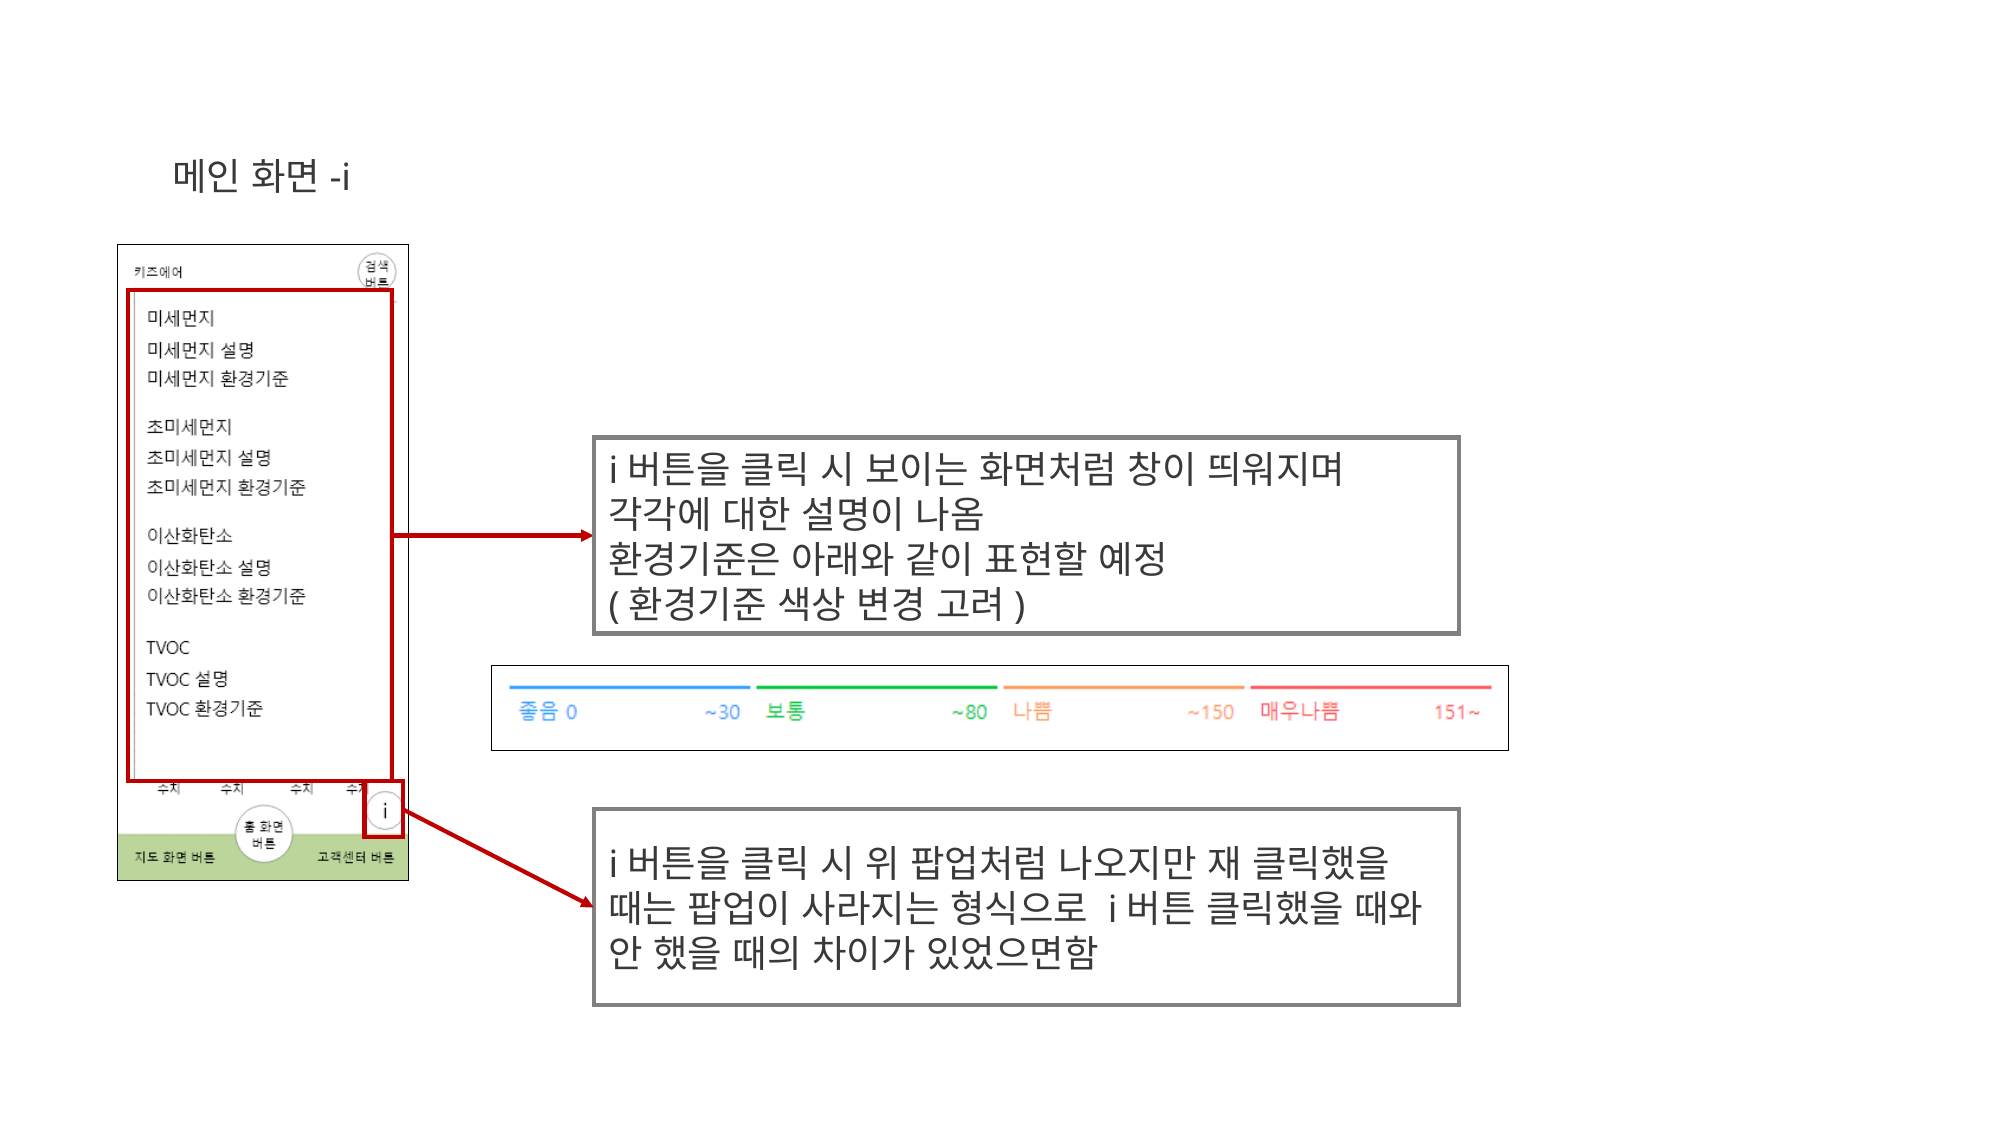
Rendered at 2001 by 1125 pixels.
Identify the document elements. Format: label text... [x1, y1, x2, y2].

picture [491, 664, 1509, 751]
text_box i버튼을 클릭 시 위 팝업처럼 나오지만 재 클릭했을 때는 팝업이 사라지는 형식으로 i버튼 클릭했을 때와 안 했을 때의 차이가 있었으면함 [593, 808, 1460, 1006]
text_box 메인 화면-i [157, 145, 367, 206]
text_box i버튼을 클릭 시 보이는 화면처럼 창이 띄워지며 각각에 대한 설명이 나옴 환경기준은 아래와 같이 표현할 예정 (환경기준 색상 변경 고려) [593, 437, 1460, 635]
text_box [402, 809, 594, 908]
picture [117, 244, 409, 881]
